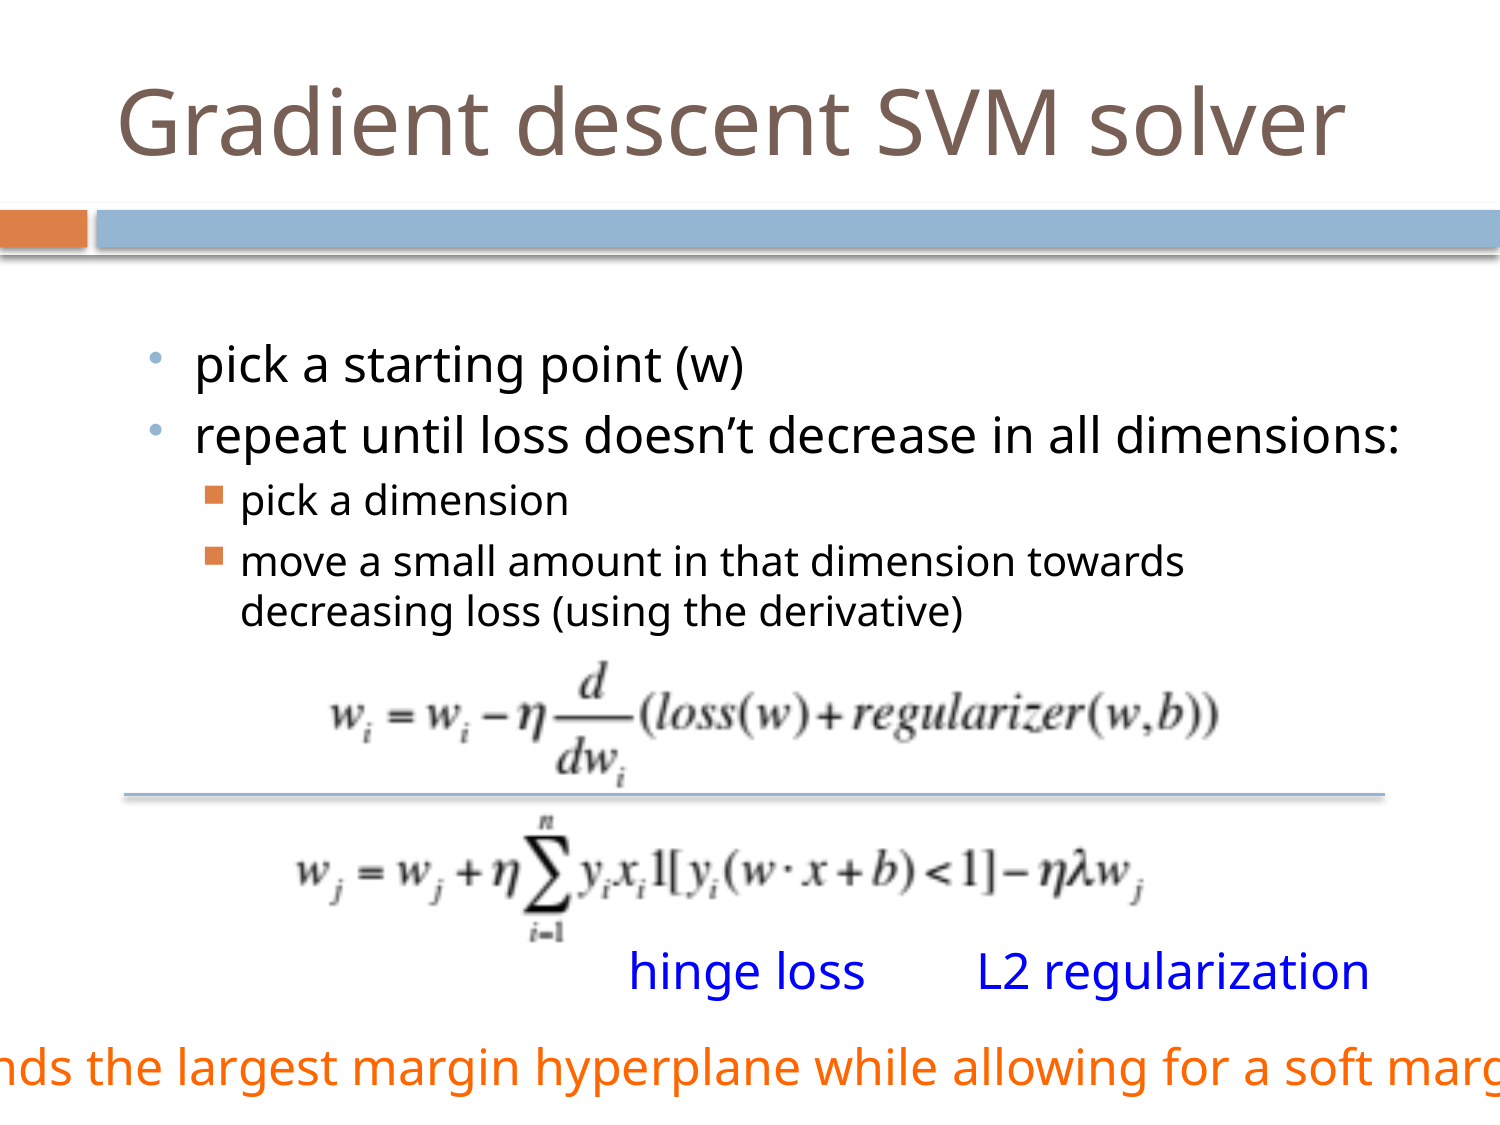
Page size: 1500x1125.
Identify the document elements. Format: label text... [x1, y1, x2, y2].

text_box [289, 793, 1152, 948]
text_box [323, 645, 1223, 793]
text_box Finds the largest margin hyperplane while allowing for a soft margin [0, 1027, 1500, 1103]
title Gradient descent SVM solver [100, 37, 1438, 200]
text_box L2 regularization [961, 932, 1387, 1008]
list pick a starting point (w) repeat until loss doesn’t decrease in all dimensions: pick a dimension move a small amount in that dimension towards decreasing loss (using the derivative) [75, 324, 1425, 650]
text_box hinge loss [613, 956, 882, 1008]
